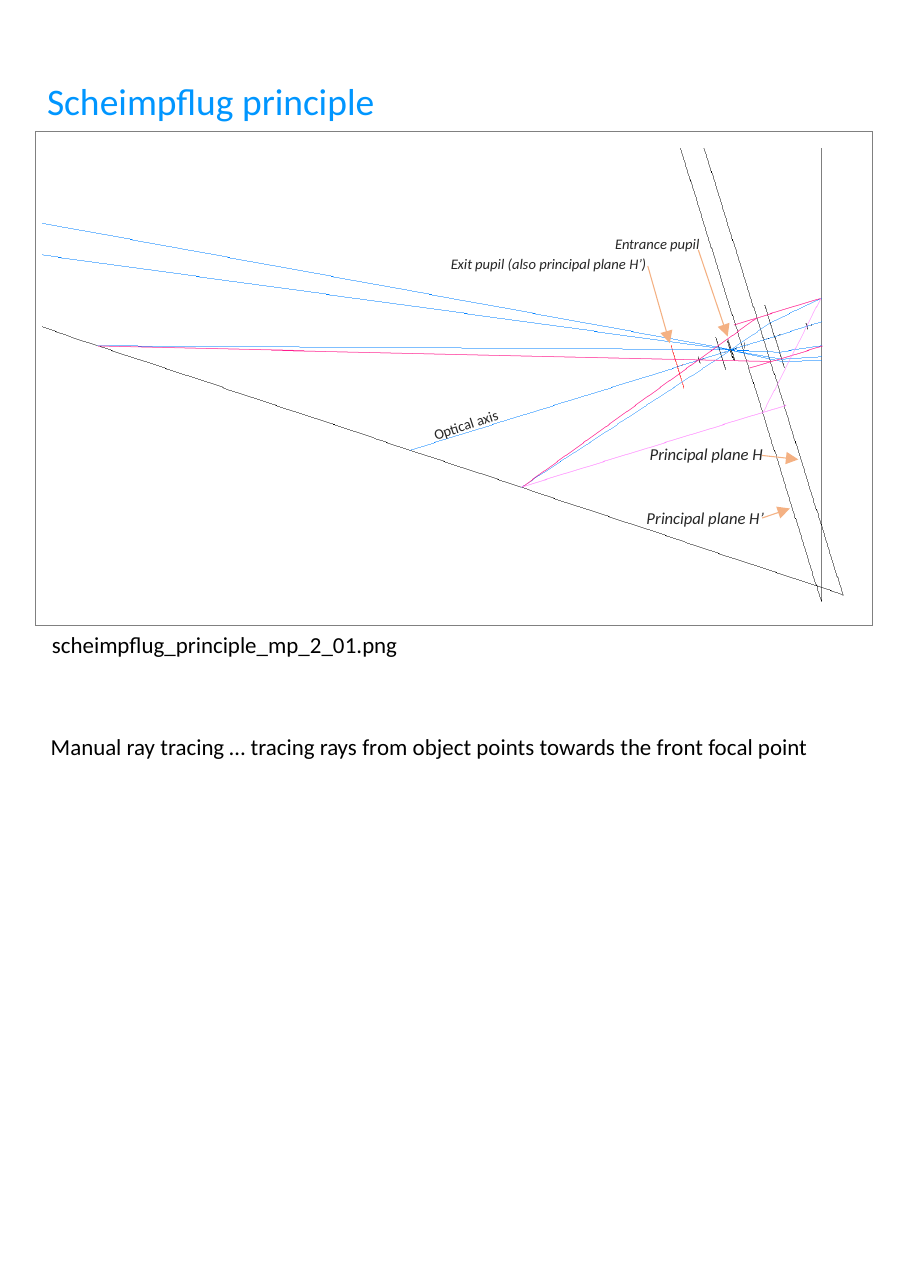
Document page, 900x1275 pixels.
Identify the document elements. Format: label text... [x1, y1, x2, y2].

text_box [698, 249, 728, 337]
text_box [762, 508, 790, 518]
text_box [762, 455, 799, 460]
text_box scheimpflug_principle_mp_2_01.png [37, 626, 413, 666]
text_box Scheimpflug principle [32, 70, 390, 131]
text_box [35, 130, 873, 626]
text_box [647, 266, 670, 344]
picture [42, 147, 858, 609]
text_box Manual ray tracing … tracing rays from object points towards the front focal point [35, 725, 824, 768]
